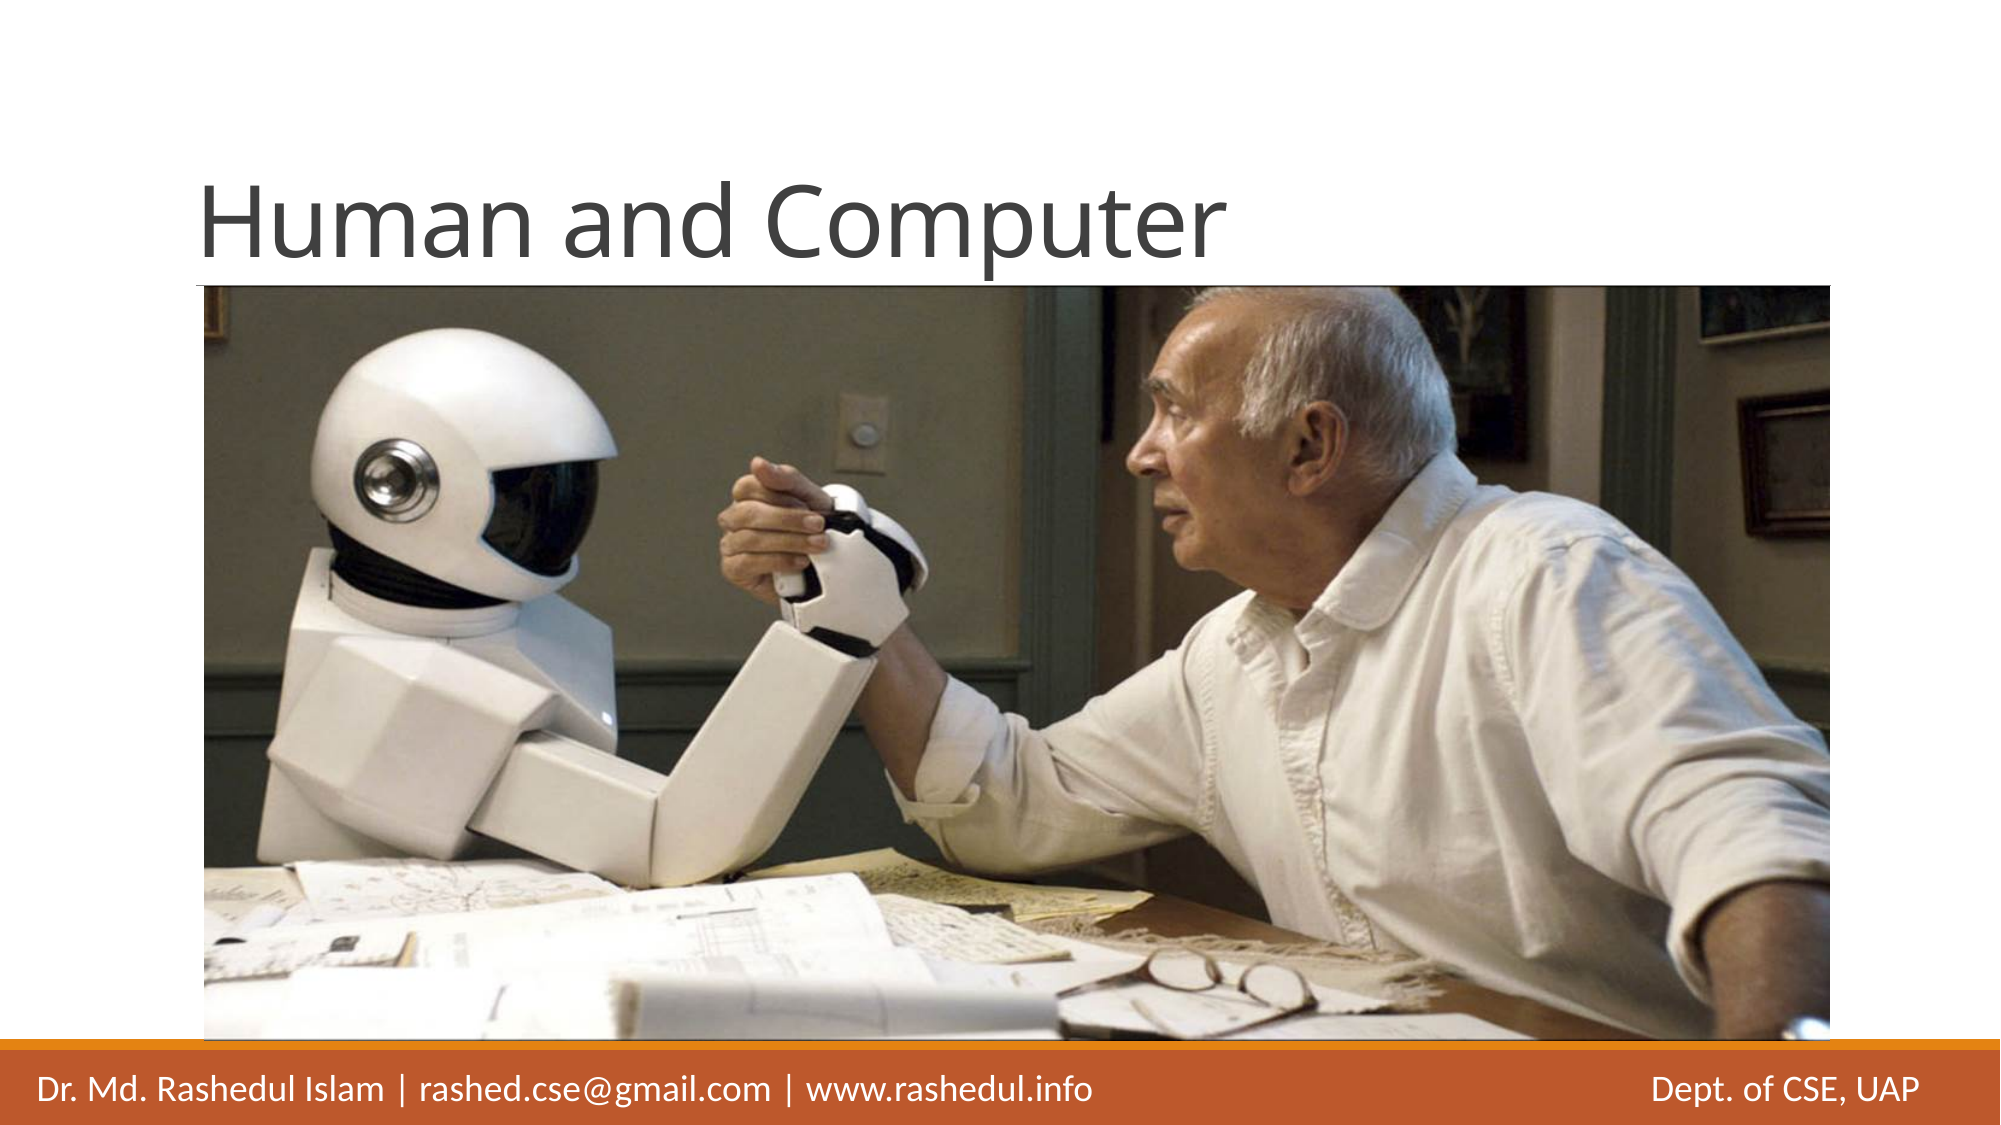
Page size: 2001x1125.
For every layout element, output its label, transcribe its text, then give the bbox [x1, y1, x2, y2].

text_box Dr. Md. Rashedul Islam | rashed.cse@gmail.com | www.rashedul.info [21, 1056, 1110, 1117]
text_box Dept. of CSE, UAP [1636, 1056, 1936, 1117]
picture [204, 286, 1831, 1041]
title Human and Computer [180, 47, 1830, 285]
